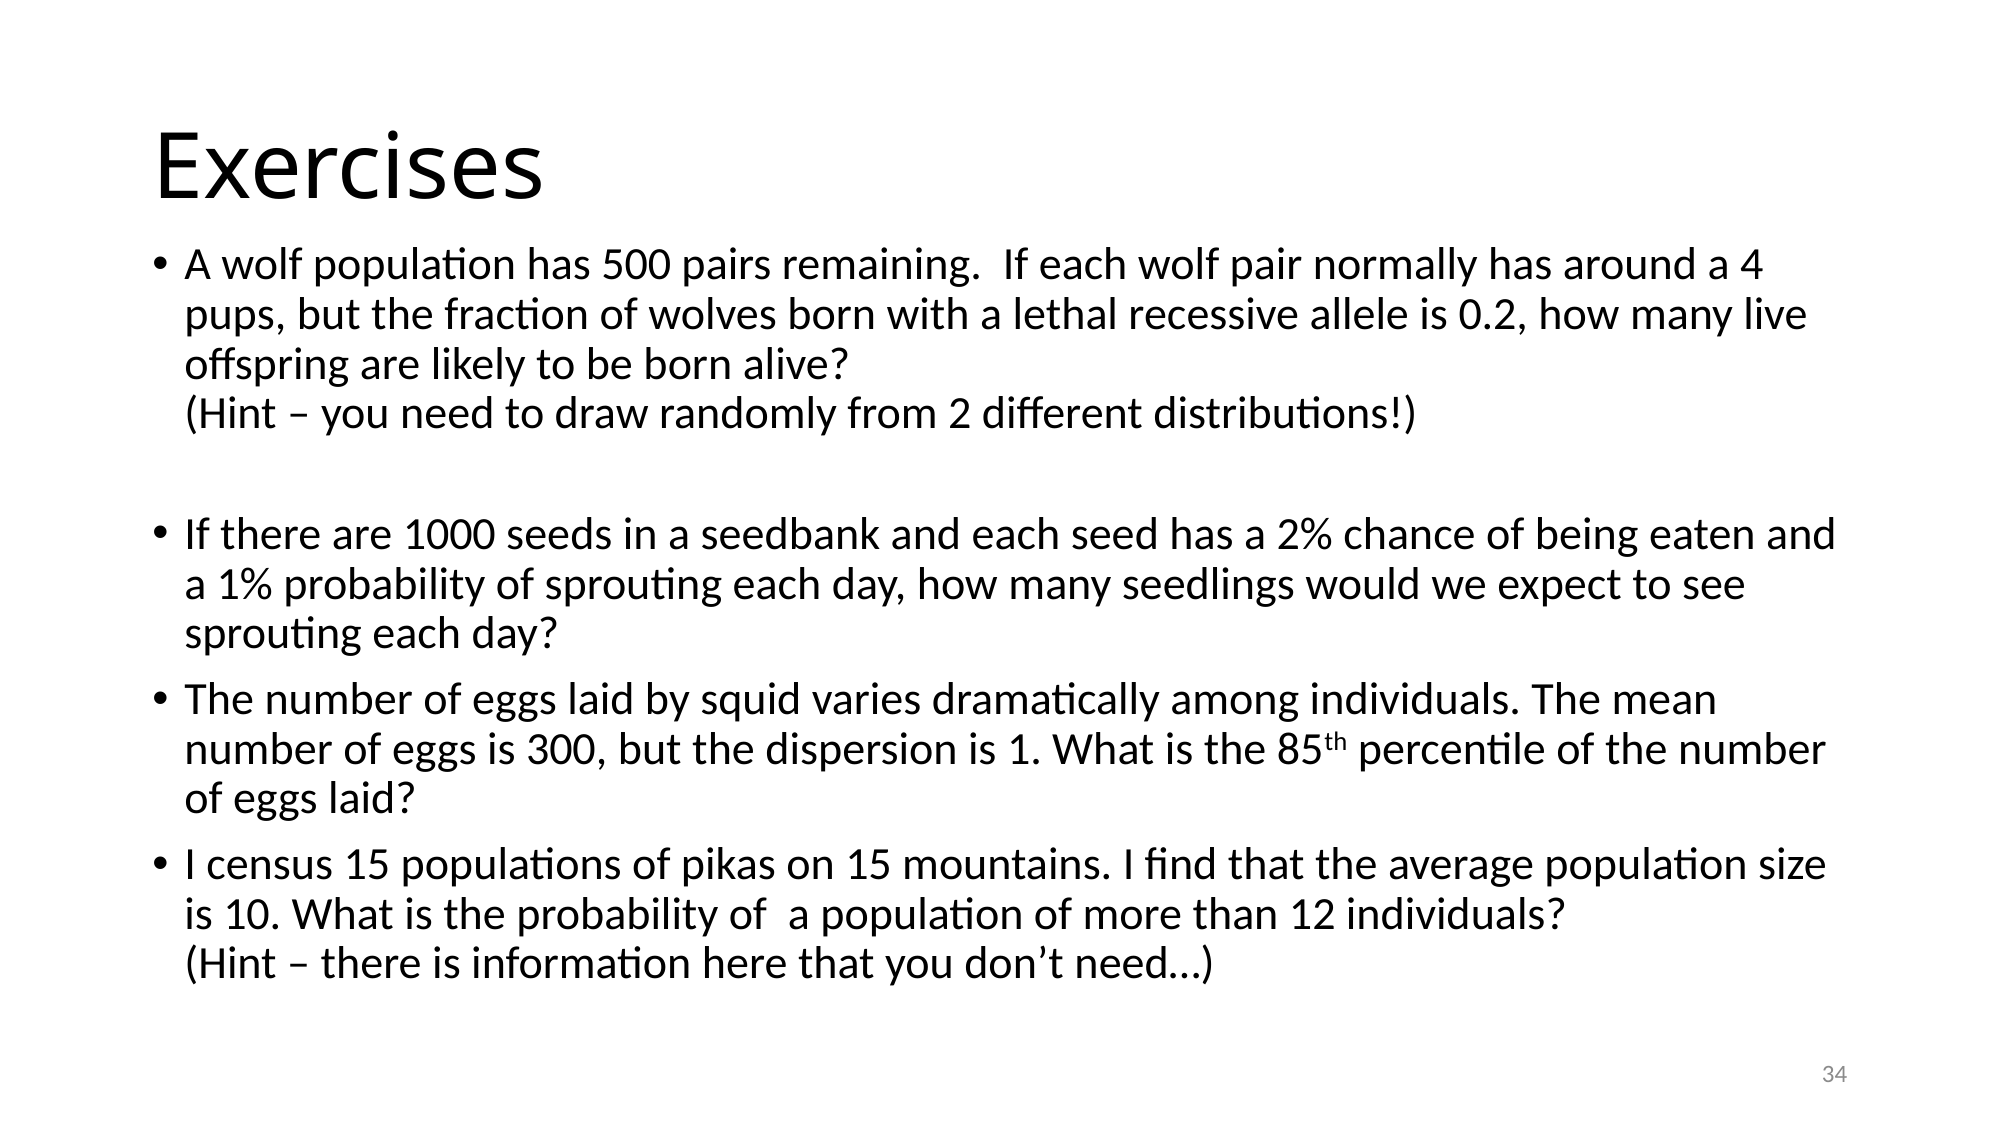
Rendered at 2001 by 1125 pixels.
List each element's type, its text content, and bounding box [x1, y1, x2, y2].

title Exercises [137, 59, 1863, 232]
list A wolf population has 500 pairs remaining. If each wolf pair normally has around a 4 pups, but the fraction of wolves born with a lethal recessive allele is 0.2, how many live offspring are likely to be born alive? (Hint – you need to draw randomly from 2 different distributions!) If there are 1000 seeds in a seedbank and each seed has a 2% chance of being eaten and a 1% probability of sprouting each day, how many seedlings would we expect to see sprouting each day? The number of eggs laid by squid varies dramatically among individuals. The mean number of eggs is 300, but the dispersion is 1. What is the 85th percentile of the number of eggs laid? I census 15 populations of pikas on 15 mountains. I find that the average population size is 10. What is the probability of a population of more than 12 individuals? (Hint – there is information here that you don’t need…) [137, 232, 1863, 1014]
slide_number 34 [1412, 1042, 1863, 1103]
